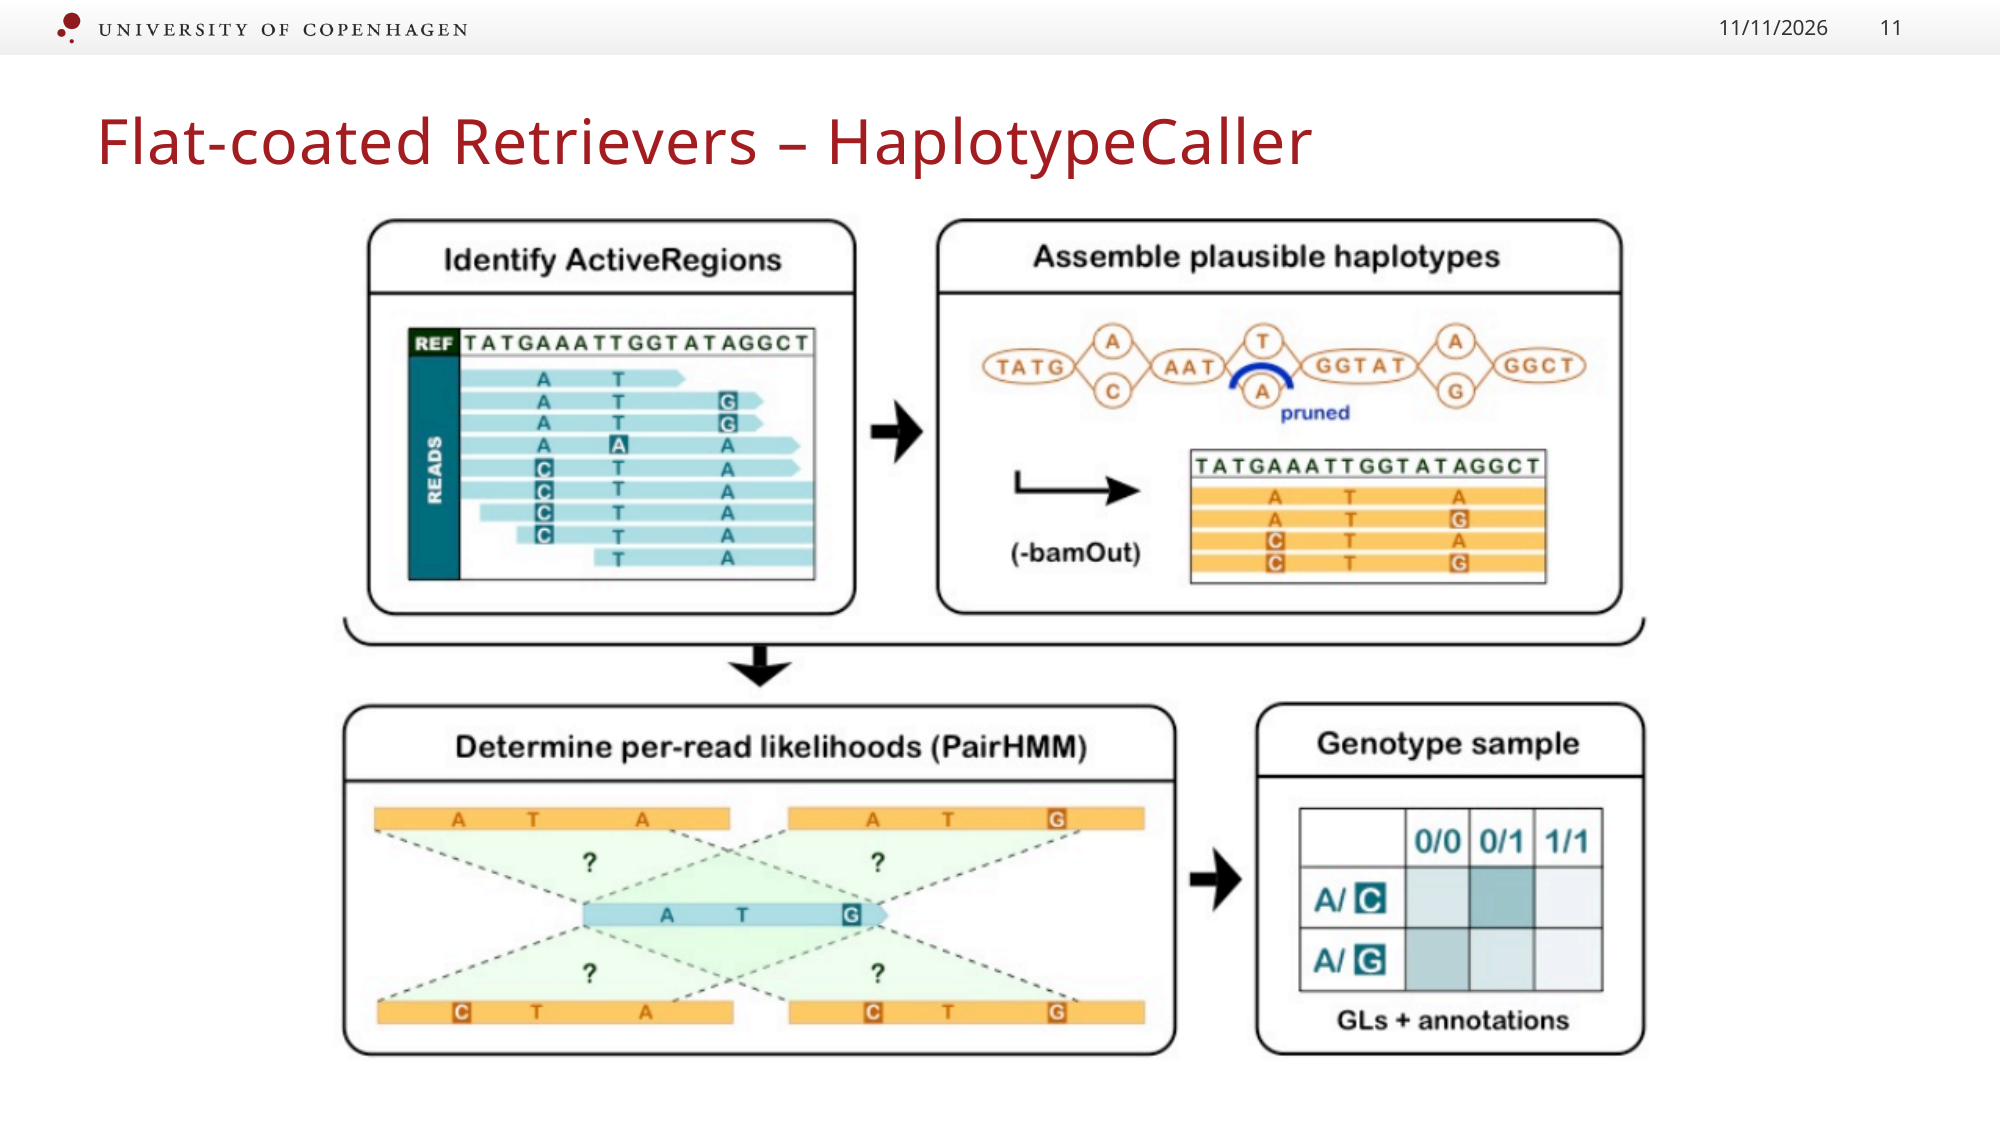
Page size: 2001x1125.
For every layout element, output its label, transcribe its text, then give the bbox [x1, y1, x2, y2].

picture [249, 205, 1750, 1125]
picture [92, 15, 475, 42]
slide_number 11 [1840, 14, 1904, 43]
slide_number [1694, 14, 1829, 43]
title Flat-coated Retrievers – HaplotypeCaller [96, 101, 1904, 244]
